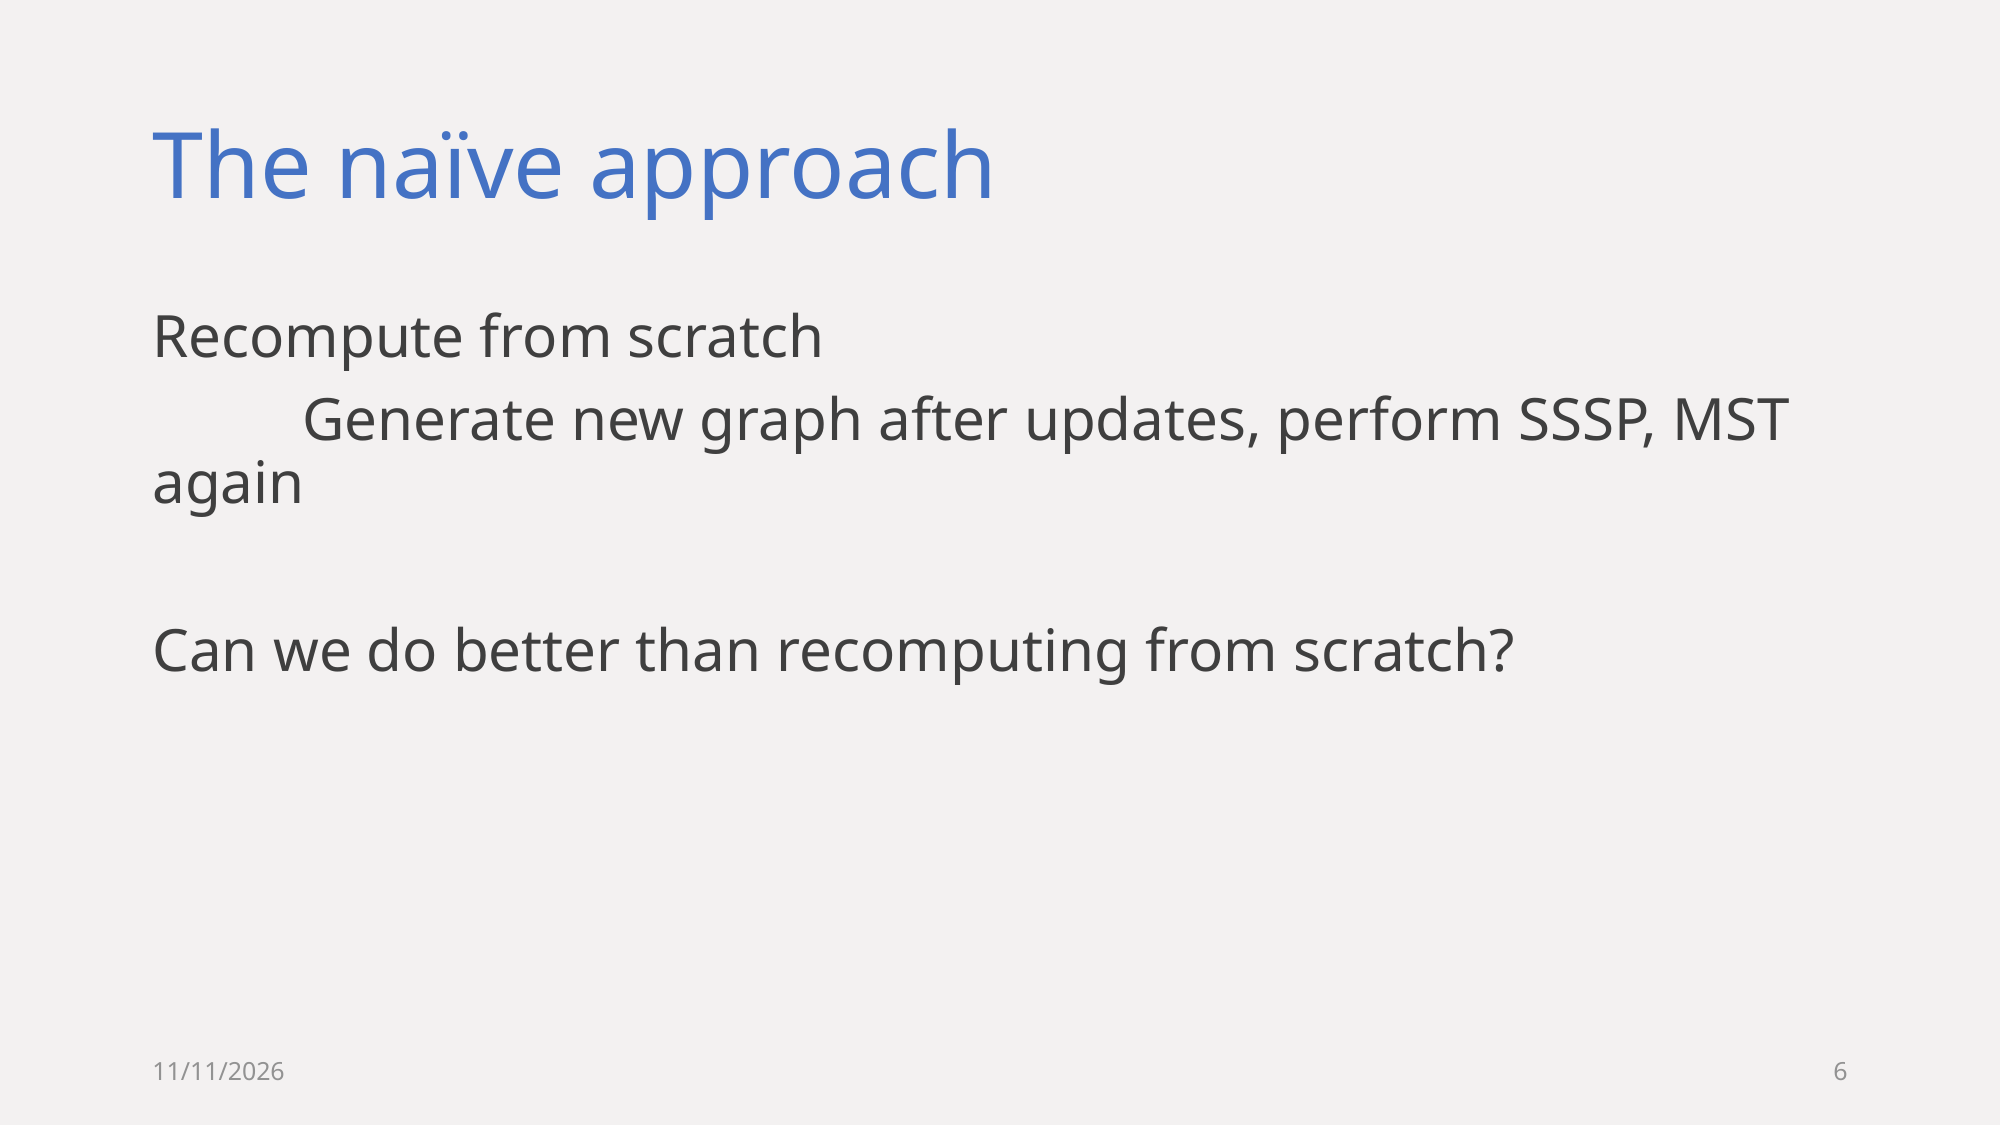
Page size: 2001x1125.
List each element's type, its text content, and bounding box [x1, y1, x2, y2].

list Recompute from scratch Generate new graph after updates, perform SSSP, MST again Can we do better than recomputing from scratch? [137, 299, 1863, 1014]
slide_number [137, 1042, 588, 1103]
title The naïve approach [137, 59, 1863, 278]
slide_number 6 [1412, 1042, 1863, 1103]
